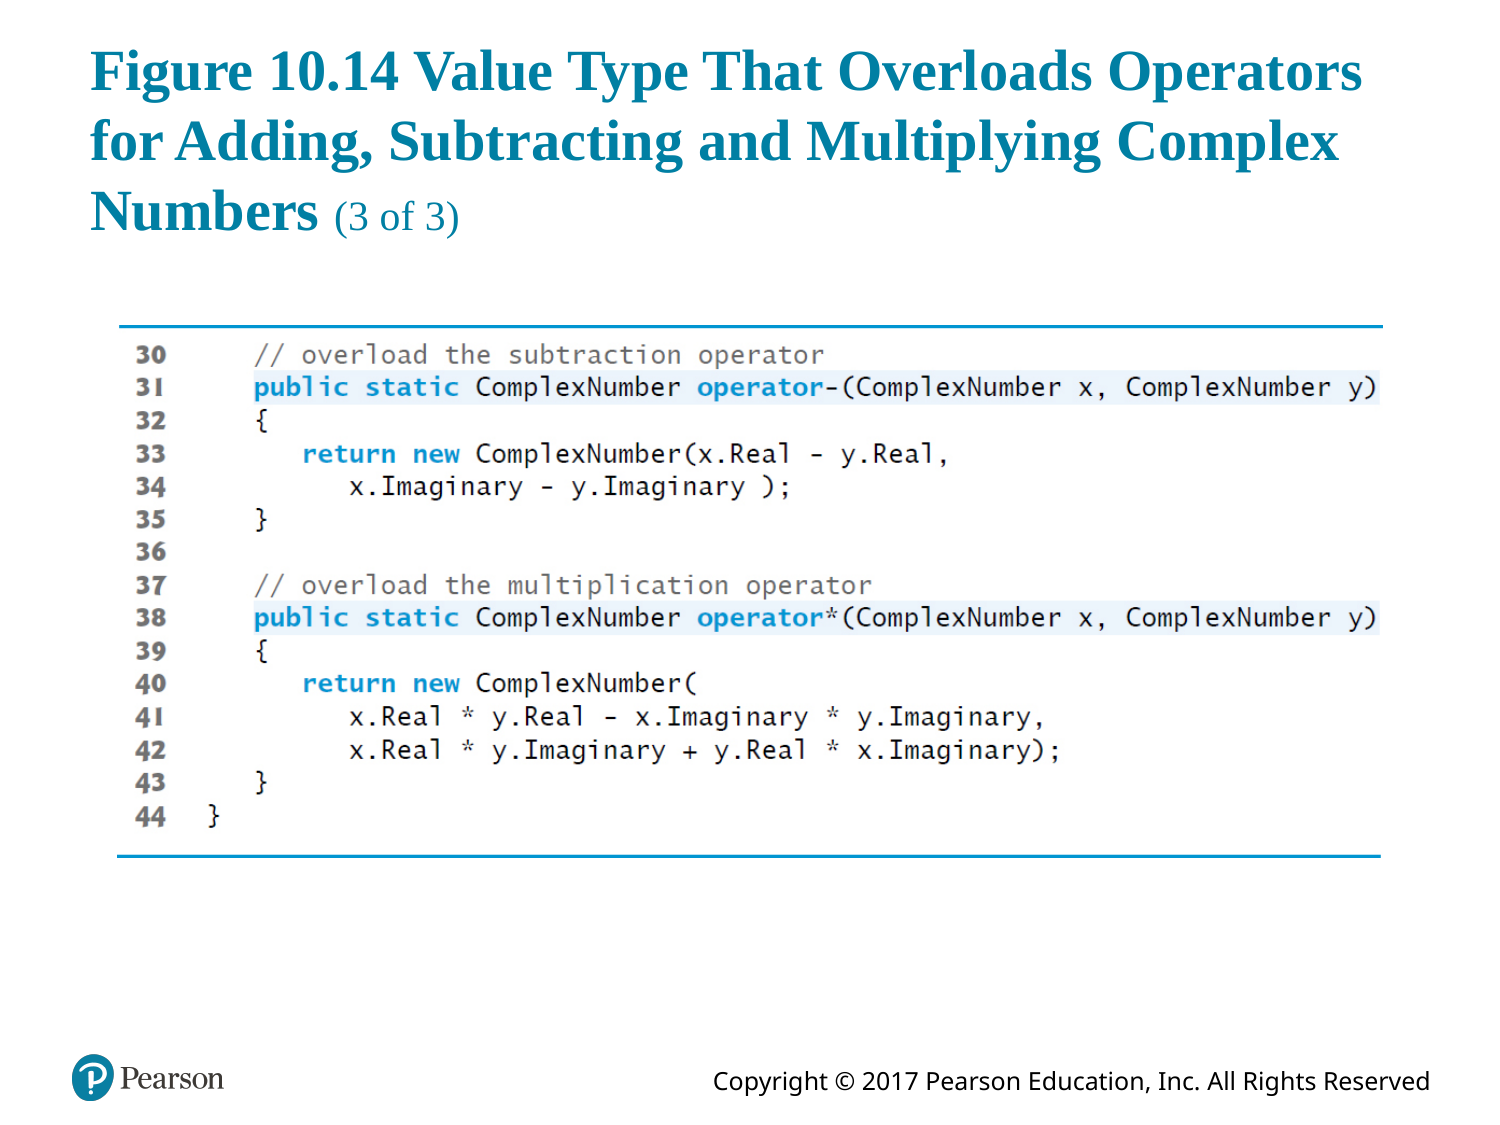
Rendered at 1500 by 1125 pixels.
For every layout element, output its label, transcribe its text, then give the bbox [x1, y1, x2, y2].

picture [72, 1054, 88, 1070]
picture [117, 325, 1383, 859]
title Figure 10.14 Value Type That Overloads Operators for Adding, Subtracting and Multiplying Complex Numbers (3 of 3) [75, 37, 1425, 258]
picture [72, 1087, 83, 1101]
picture [98, 1054, 224, 1101]
picture [80, 1063, 106, 1088]
